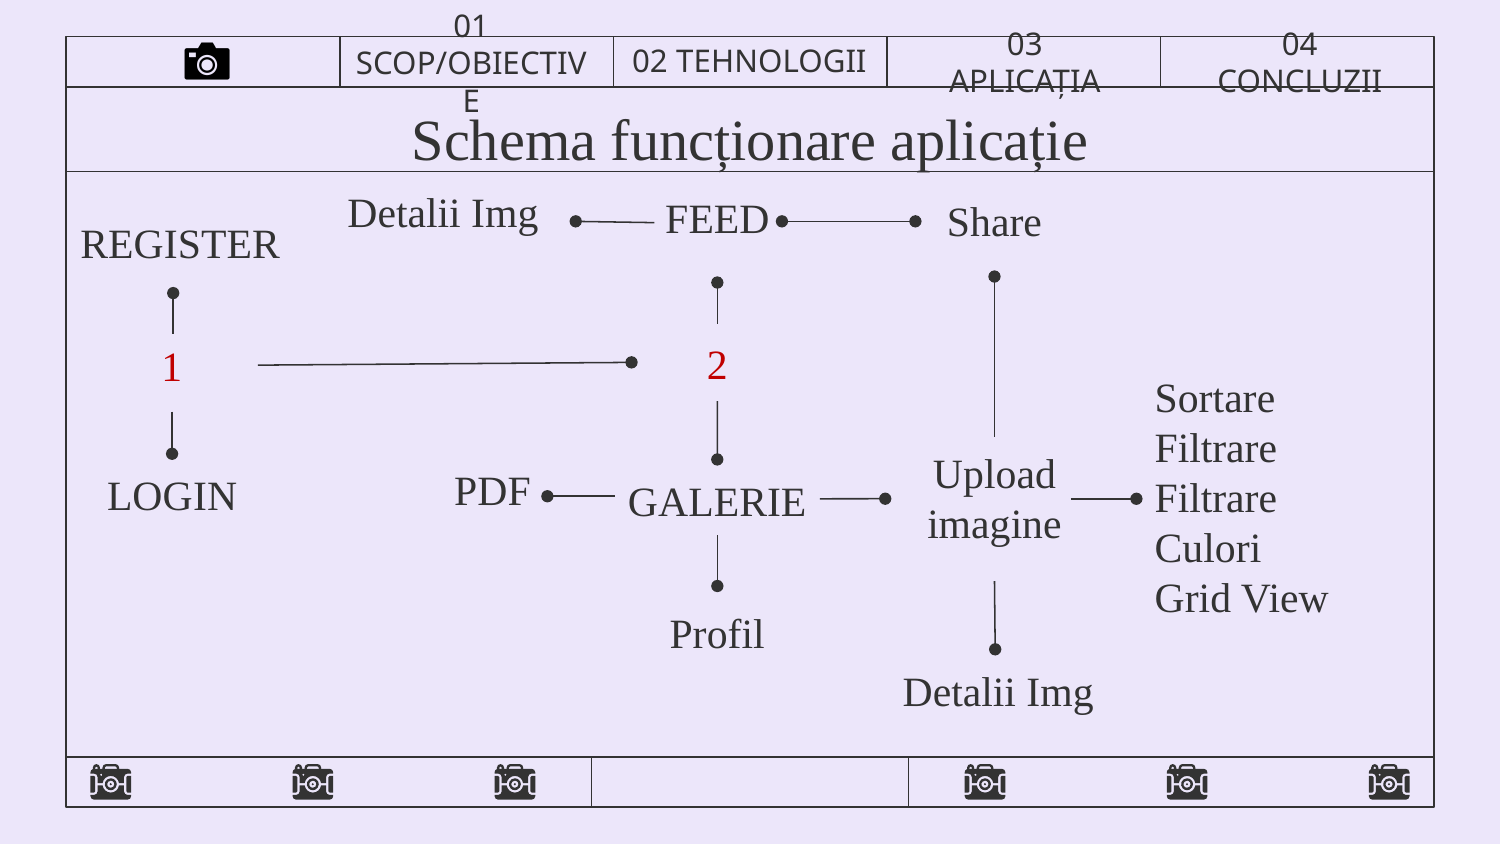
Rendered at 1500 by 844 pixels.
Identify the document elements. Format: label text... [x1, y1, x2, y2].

text_box GALERIE [591, 459, 843, 534]
text_box LOGIN [23, 453, 321, 529]
text_box 03 APLICAȚIA [923, 30, 1127, 93]
text_box Profil [591, 591, 843, 667]
text_box FEED [568, 176, 867, 252]
picture [179, 34, 234, 89]
text_box Upload imagine [885, 432, 1104, 566]
text_box Detalii Img [849, 649, 1148, 724]
title Schema funcționare aplicație [66, 87, 1434, 172]
text_box Detalii Img [294, 170, 592, 245]
text_box REGISTER [31, 201, 329, 277]
text_box Share [845, 179, 1144, 255]
text_box 01 SCOP/OBIECTIVE [335, 31, 607, 93]
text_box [257, 362, 632, 366]
text_box Sortare Filtrare Filtrare Culori Grid View [1139, 355, 1358, 686]
text_box 2 [631, 323, 804, 402]
text_box PDF [367, 448, 618, 524]
text_box 1 [86, 326, 258, 404]
text_box 04 CONCLUZII [1198, 30, 1402, 93]
text_box 02 TEHNOLOGII [607, 29, 892, 91]
